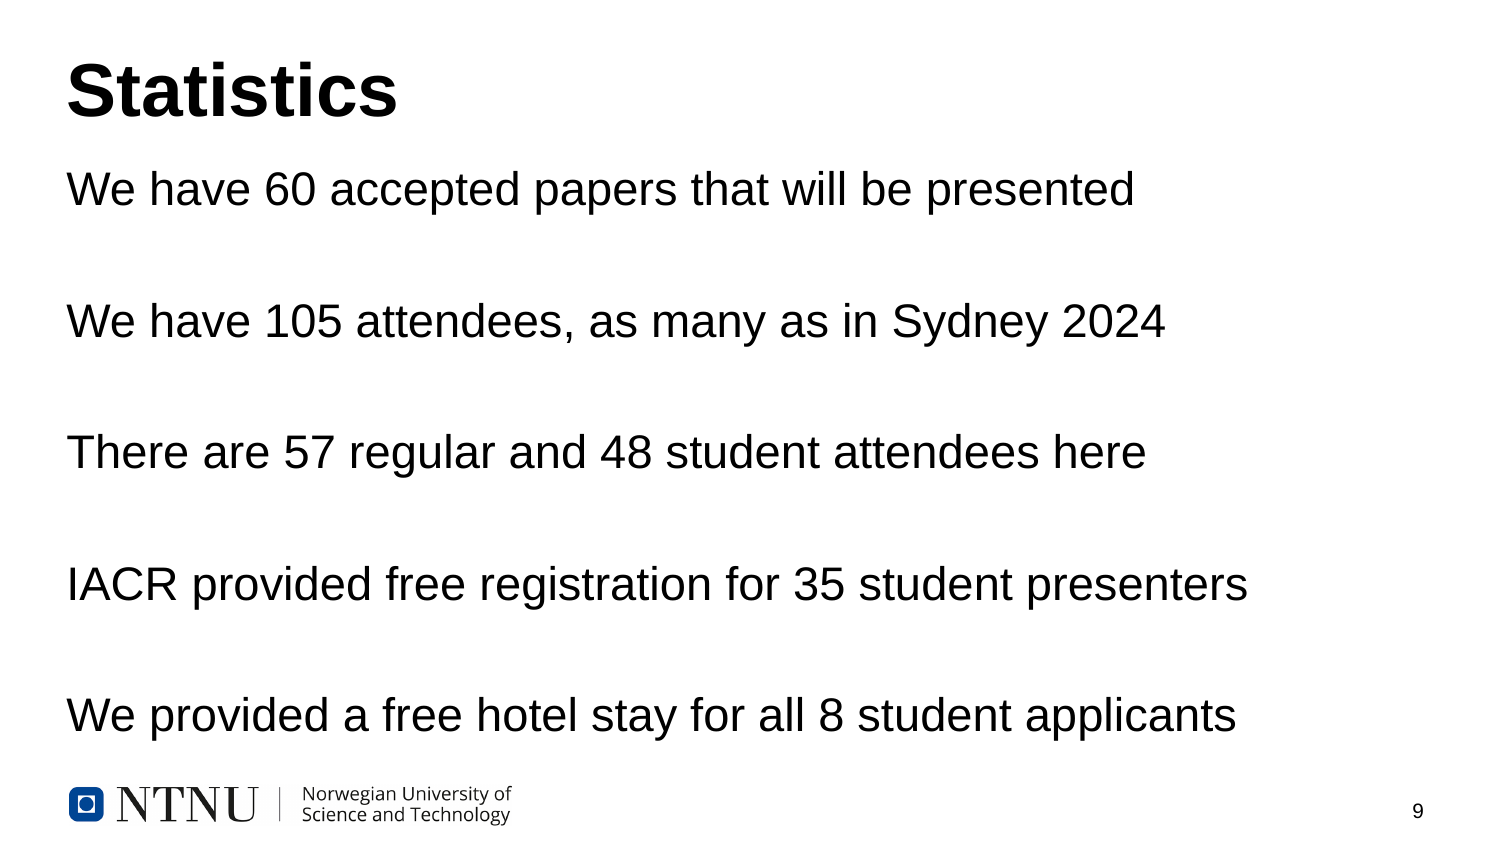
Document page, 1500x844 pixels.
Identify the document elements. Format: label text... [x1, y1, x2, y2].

title Statistics [51, 33, 1402, 140]
picture [69, 784, 512, 826]
list We have 60 accepted papers that will be presented We have 105 attendees, as many as in Sydney 2024 There are 57 regular and 48 student attendees here IACR provided free registration for 35 student presenters We provided a free hotel stay for all 8 student applicants [51, 151, 1402, 754]
